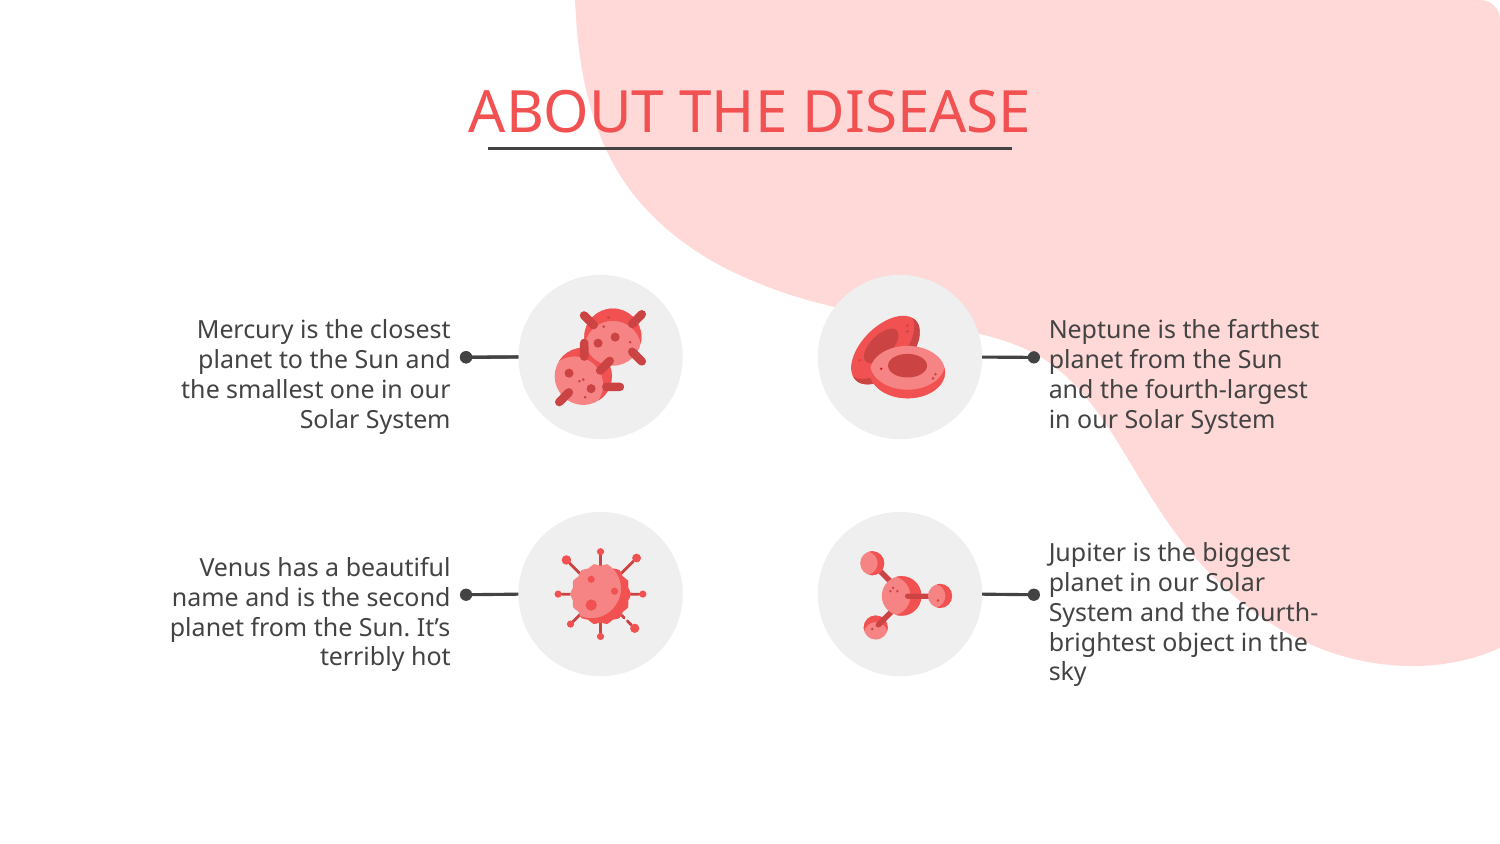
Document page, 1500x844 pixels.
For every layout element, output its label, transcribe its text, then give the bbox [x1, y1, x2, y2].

text_box [817, 511, 983, 677]
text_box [845, 315, 946, 399]
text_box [859, 550, 953, 640]
text_box Jupiter is the biggest planet in our Solar System and the fourth-brightest object in the sky [1033, 549, 1347, 641]
title ABOUT THE DISEASE [9, 76, 1491, 143]
text_box [518, 511, 683, 677]
text_box Venus has a beautiful name and is the second planet from the Sun. It’s terribly hot [152, 549, 467, 641]
text_box [518, 274, 683, 440]
text_box Neptune is the farthest planet from the Sun and the fourth-largest in our Solar System [1033, 311, 1347, 403]
text_box [817, 274, 983, 440]
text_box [554, 308, 647, 407]
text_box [554, 547, 647, 641]
text_box Mercury is the closest planet to the Sun and the smallest one in our Solar System [152, 311, 467, 403]
